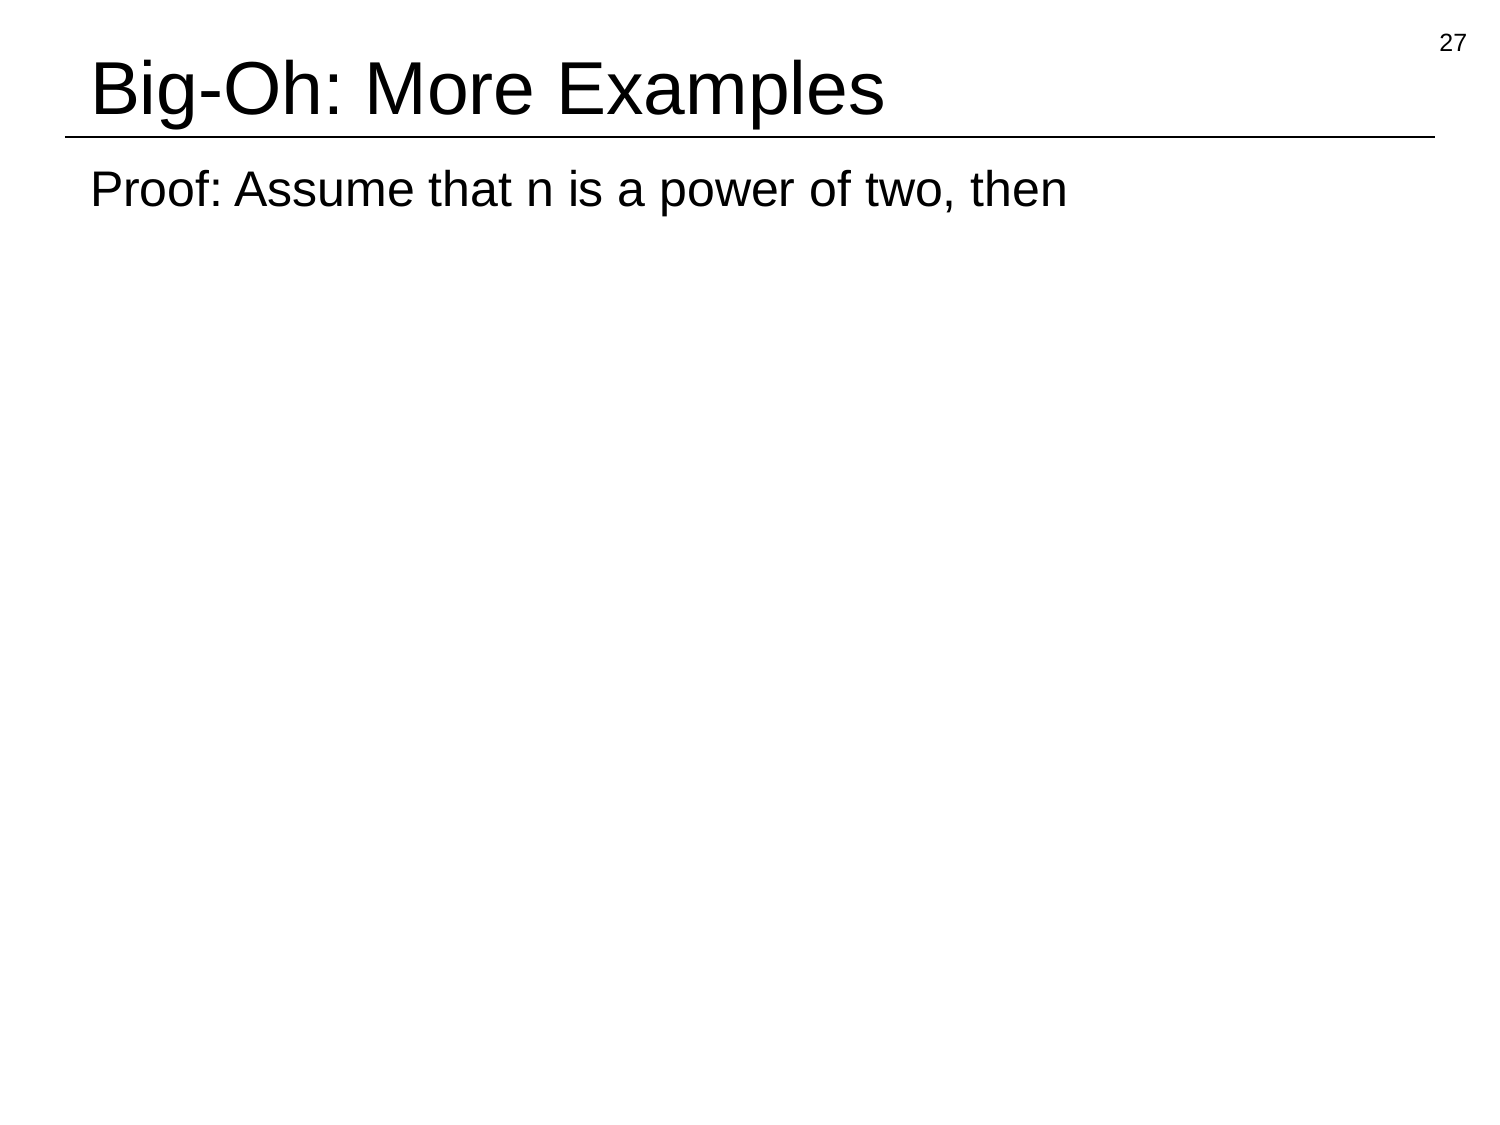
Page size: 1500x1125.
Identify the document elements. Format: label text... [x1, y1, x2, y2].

title Big-Oh: More Examples [75, 20, 1425, 138]
slide_number 27 [1131, 18, 1483, 62]
